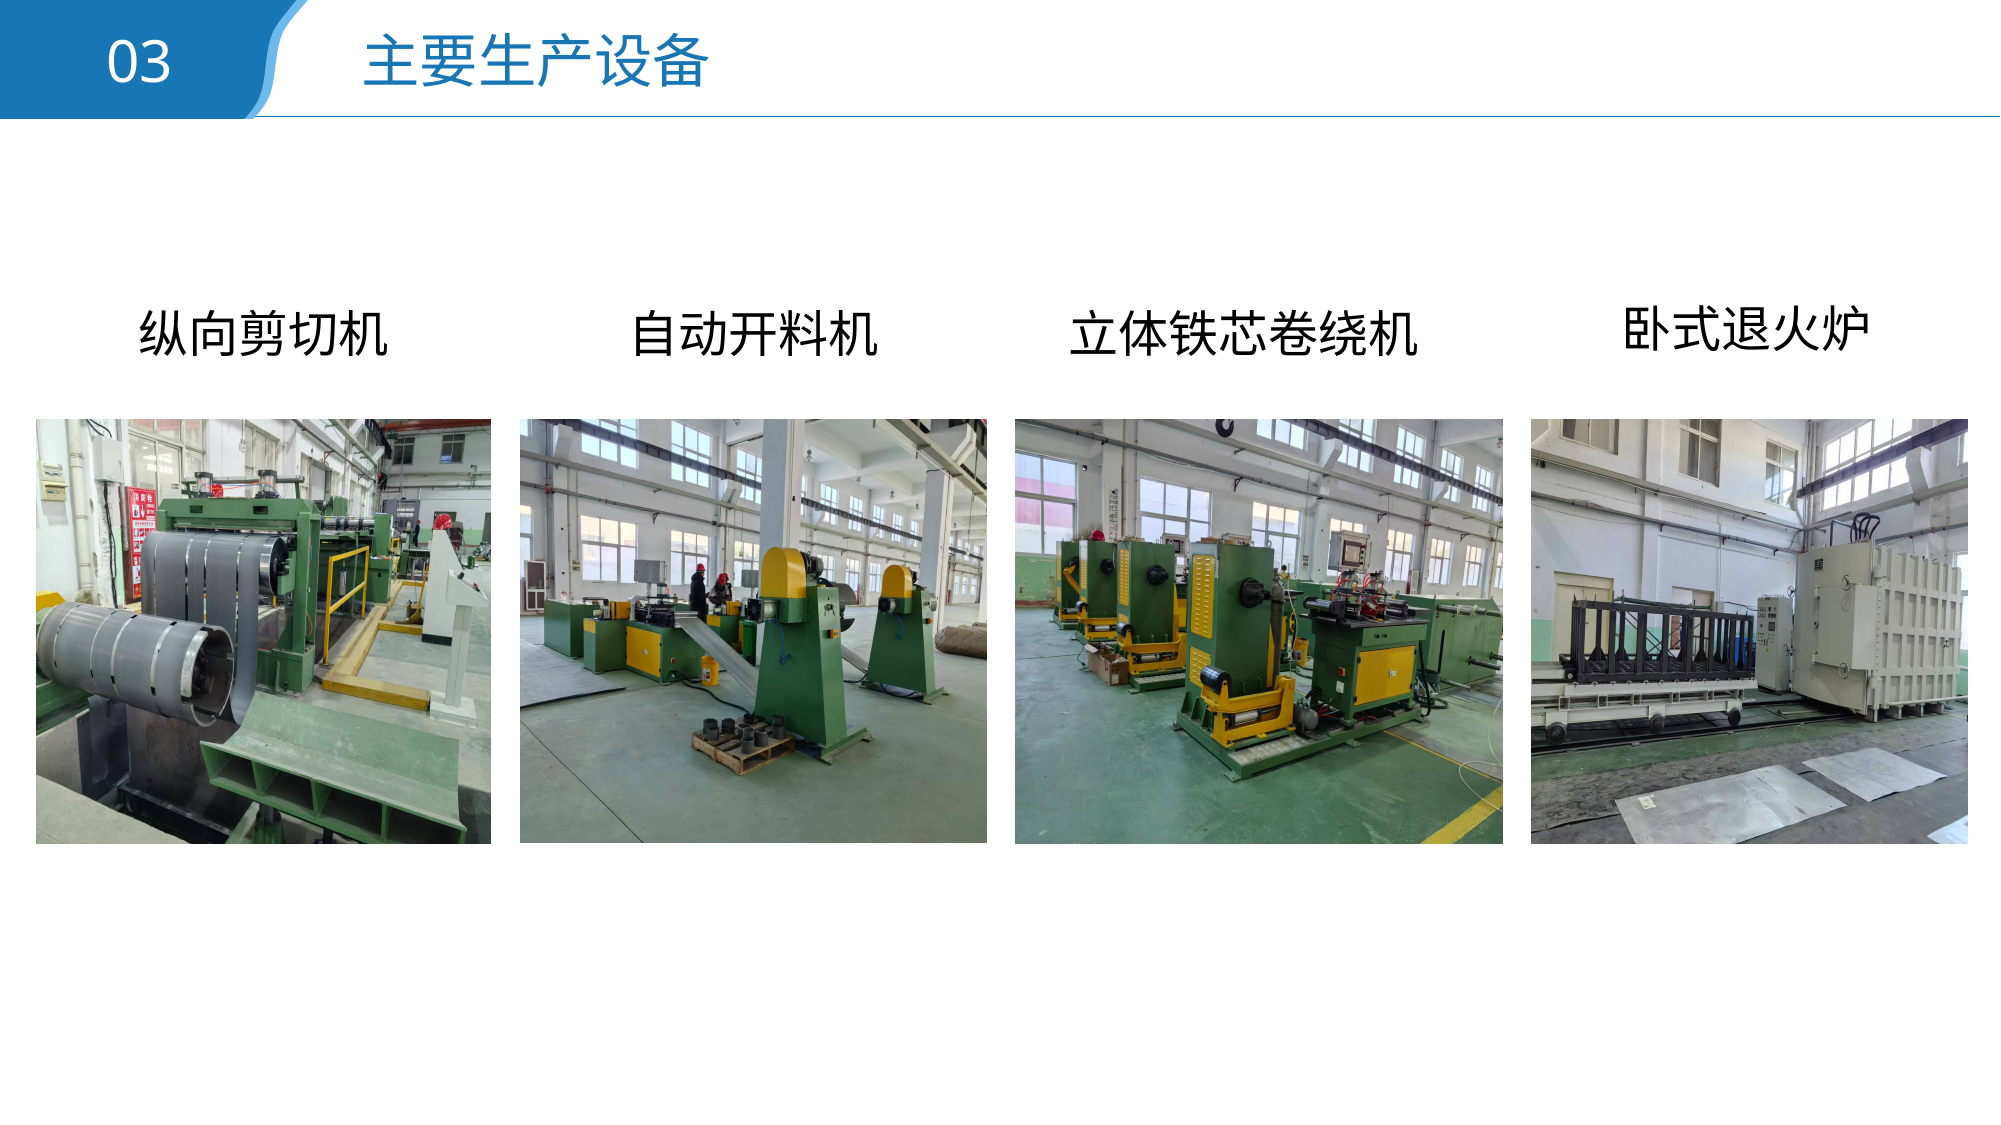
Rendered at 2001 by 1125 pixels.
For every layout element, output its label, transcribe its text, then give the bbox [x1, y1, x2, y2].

picture [520, 419, 987, 843]
picture [1015, 419, 1503, 844]
text_box 自动开料机 [568, 295, 938, 370]
picture [36, 419, 491, 844]
picture [1531, 419, 1968, 844]
text_box 卧式退火炉 [1562, 290, 1931, 365]
text_box 03 [81, 16, 199, 102]
text_box 主要生产设备 [346, 16, 856, 102]
text_box 立体铁芯卷绕机 [1035, 295, 1451, 370]
text_box 纵向剪切机 [79, 295, 448, 370]
